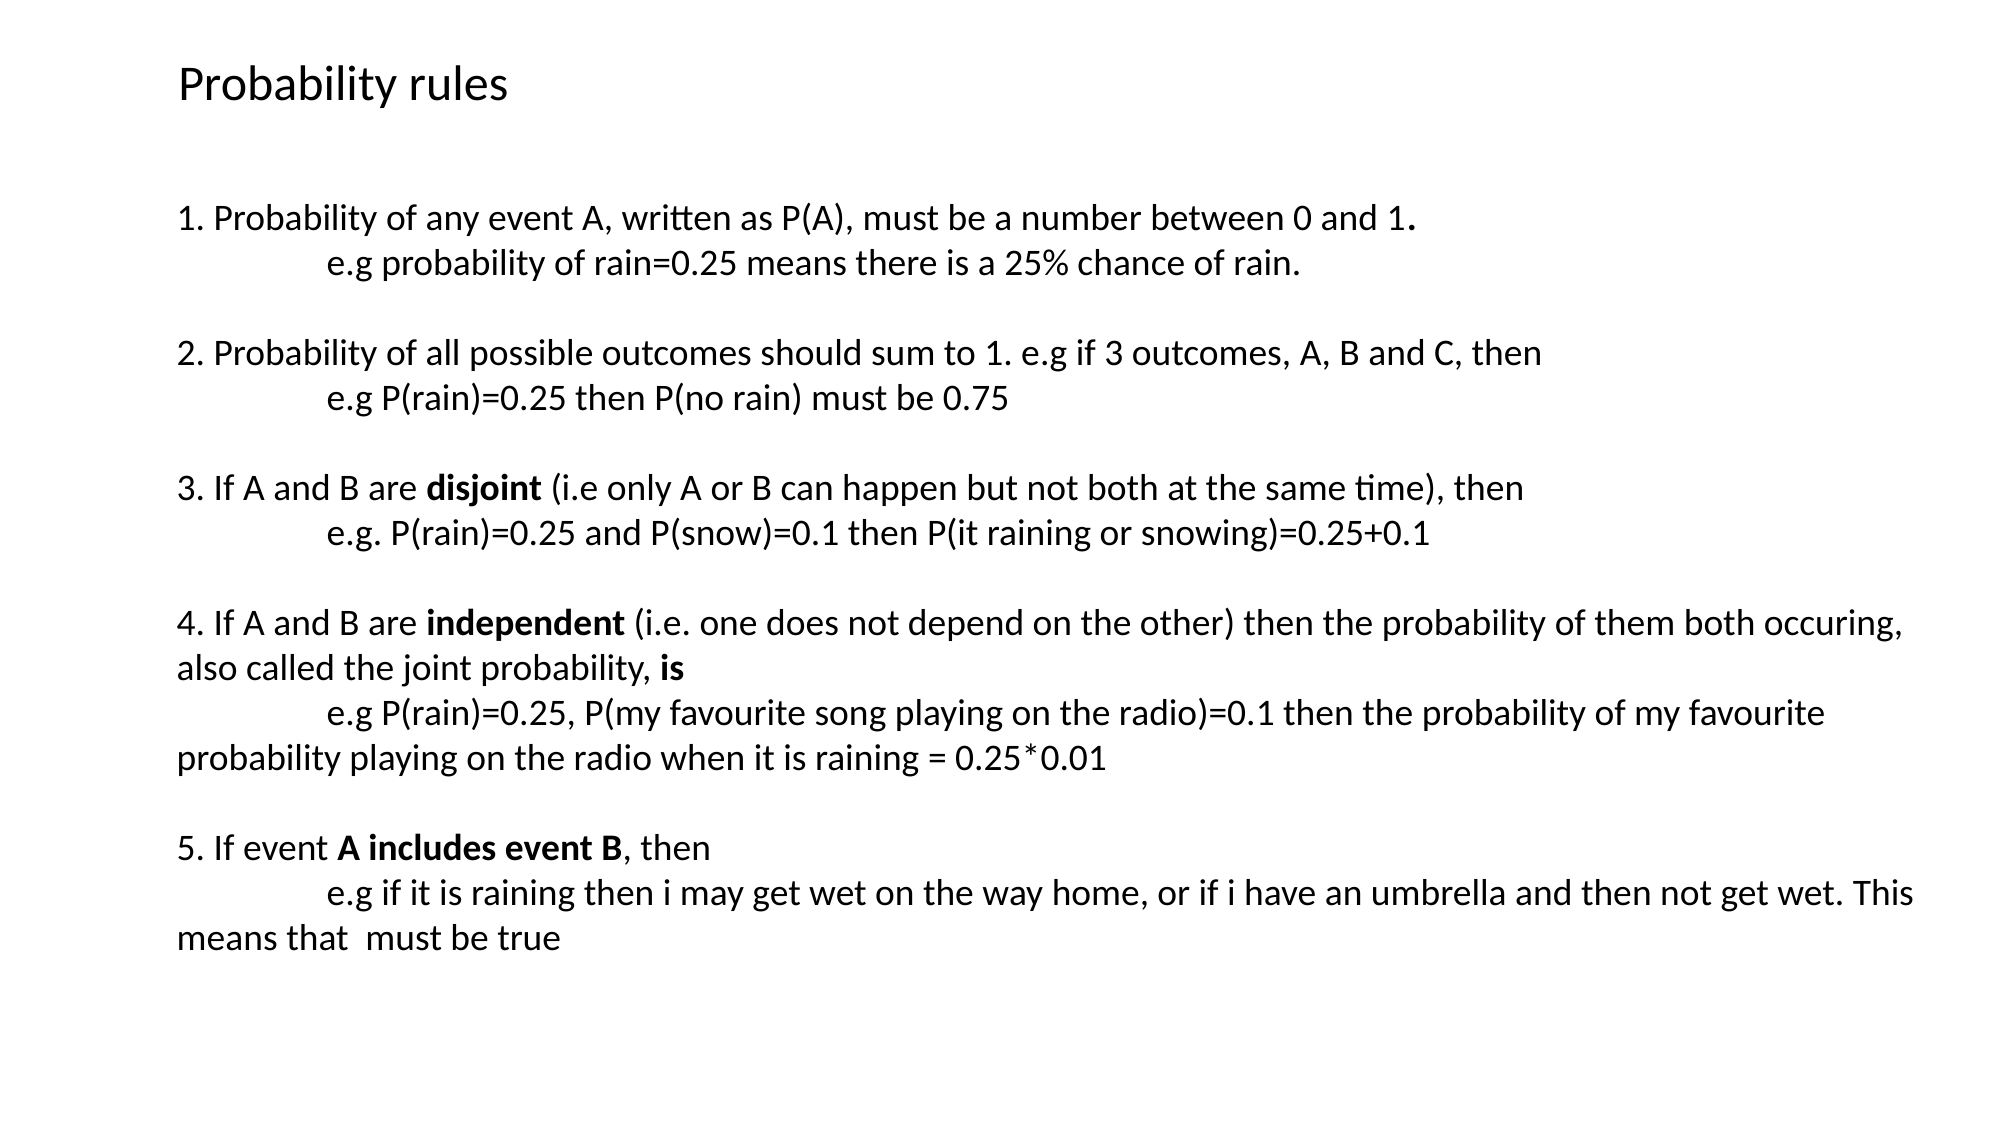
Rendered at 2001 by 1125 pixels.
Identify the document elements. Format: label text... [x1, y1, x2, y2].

text_box Probability rules [163, 42, 524, 118]
